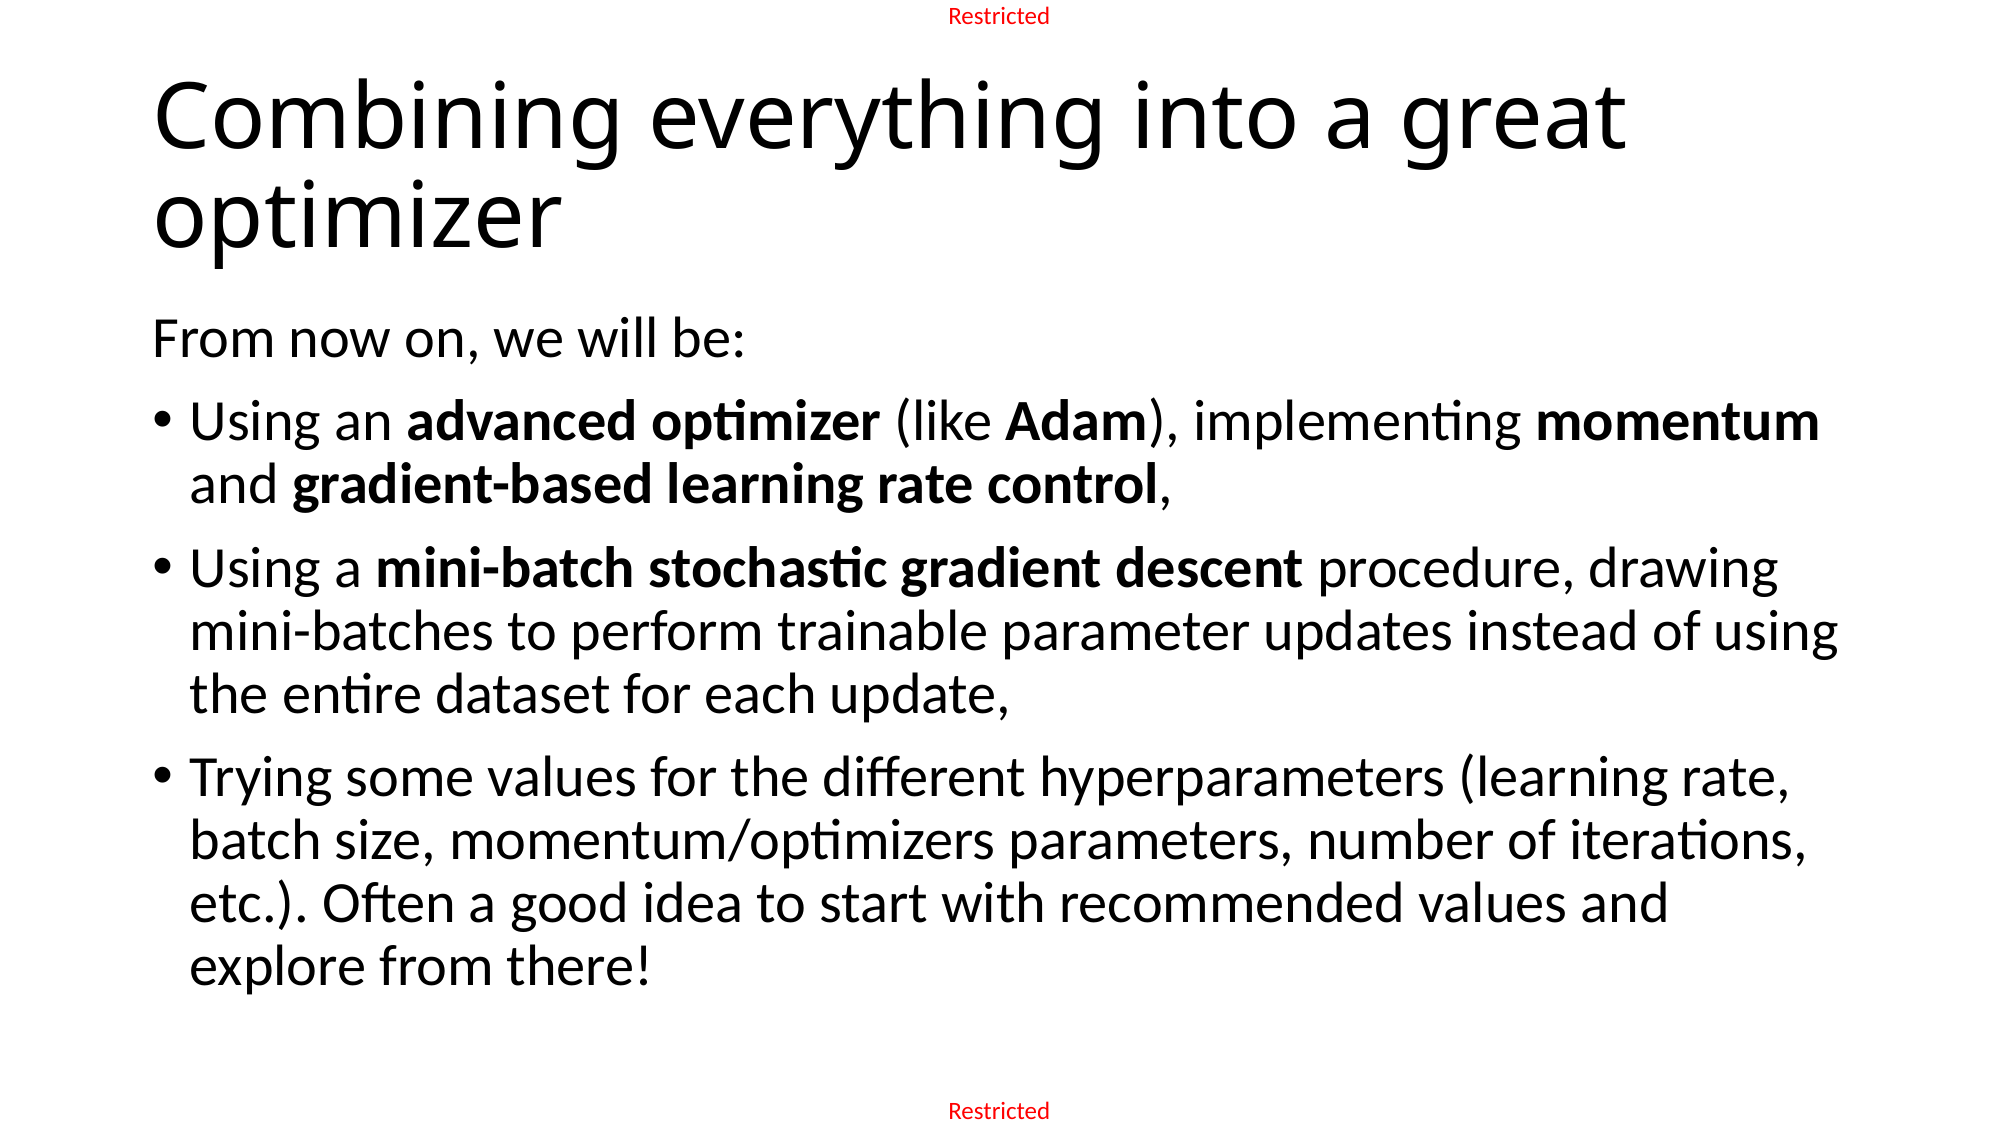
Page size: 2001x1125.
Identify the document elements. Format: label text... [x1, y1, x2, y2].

title Combining everything into a great optimizer [137, 59, 1863, 278]
list From now on, we will be: Using an advanced optimizer (like Adam), implementing momentum and gradient-based learning rate control, Using a mini-batch stochastic gradient descent procedure, drawing mini-batches to perform trainable parameter updates instead of using the entire dataset for each update, Trying some values for the different hyperparameters (learning rate, batch size, momentum/optimizers parameters, number of iterations, etc.). Often a good idea to start with recommended values and explore from there! [137, 299, 1863, 1014]
